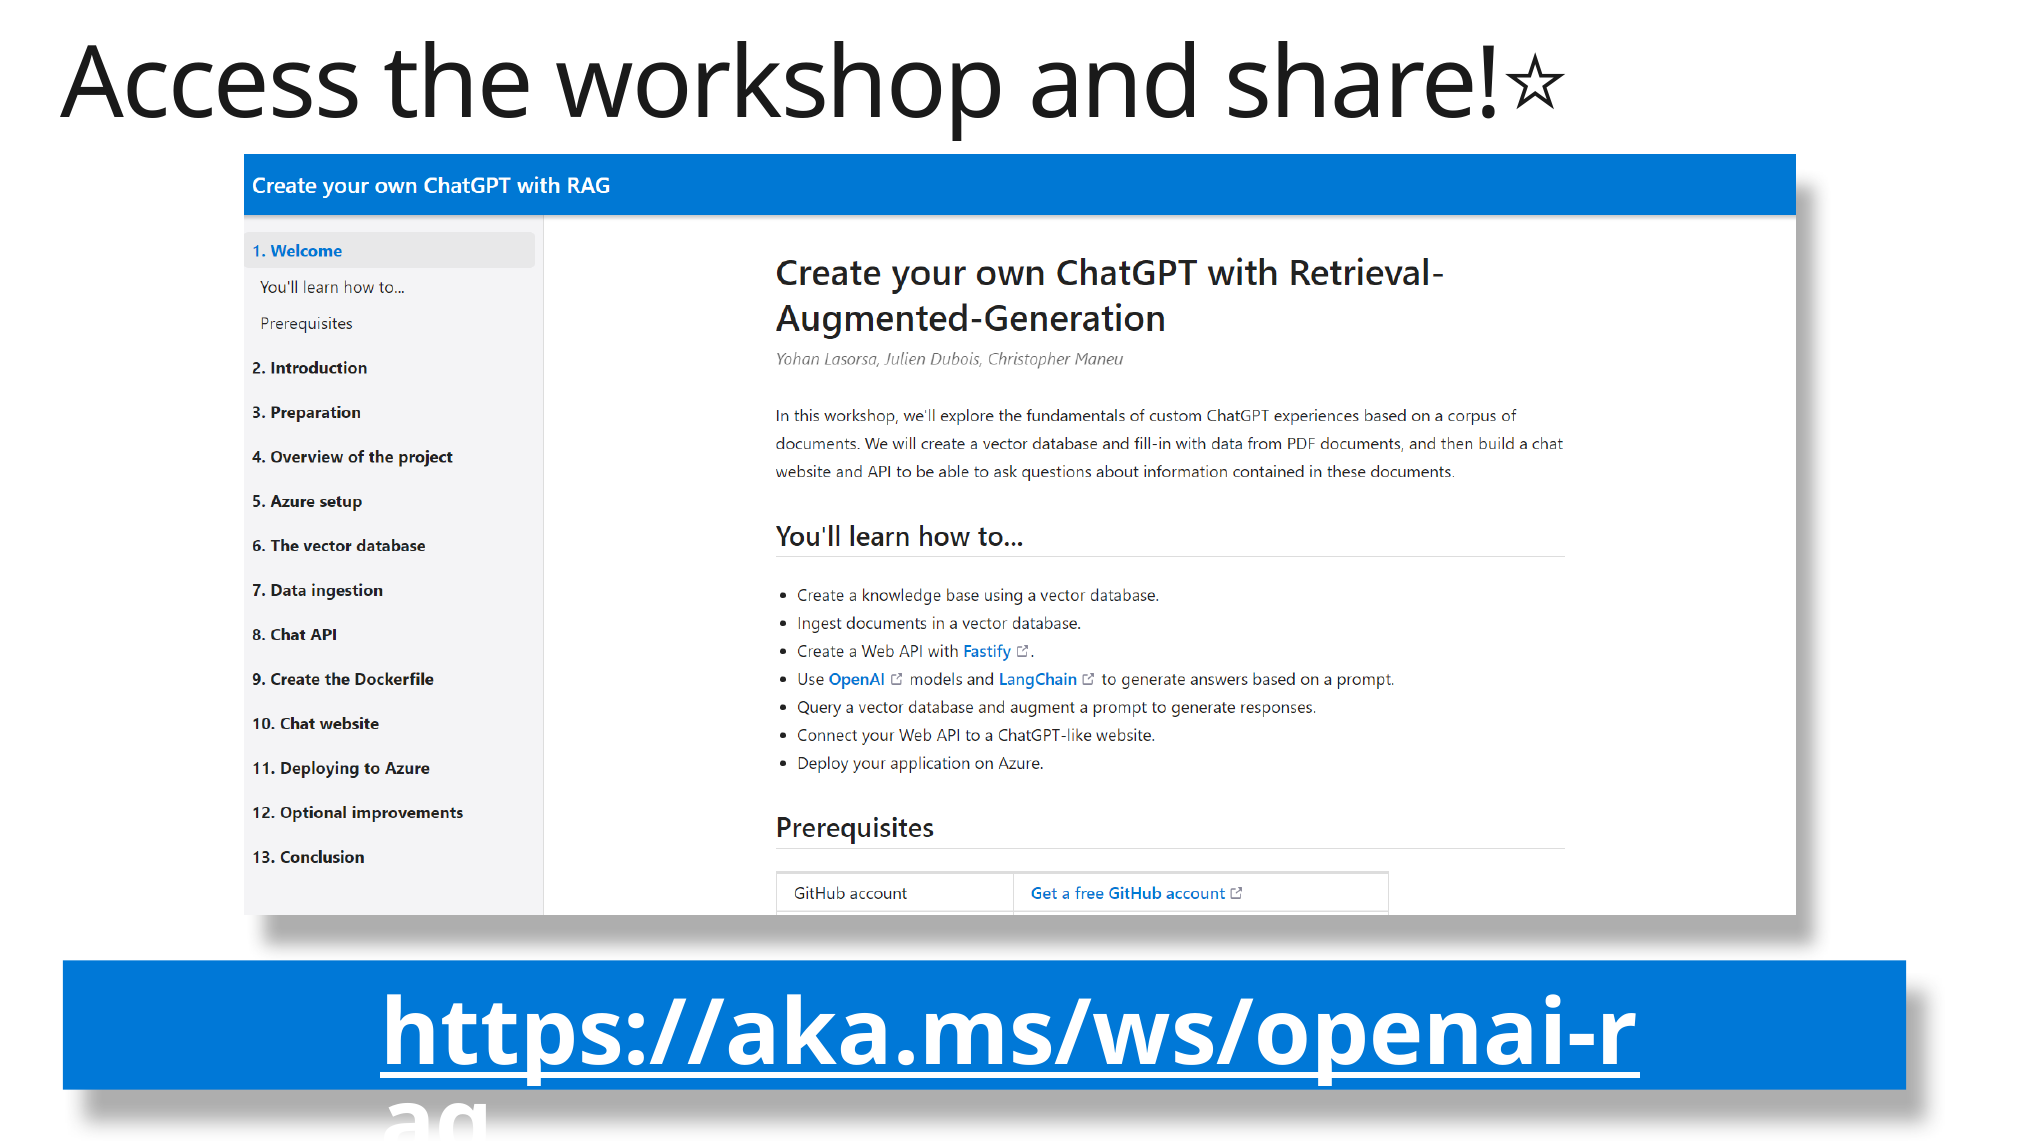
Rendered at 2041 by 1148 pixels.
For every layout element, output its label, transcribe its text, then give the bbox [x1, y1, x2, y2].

text_box [62, 960, 350, 1090]
picture [243, 154, 1797, 915]
text_box [1690, 960, 1907, 1090]
text_box https://aka.ms/ws/openai-rag [350, 950, 1690, 1112]
title Access the workshop and share!⭐ [36, 15, 1880, 109]
